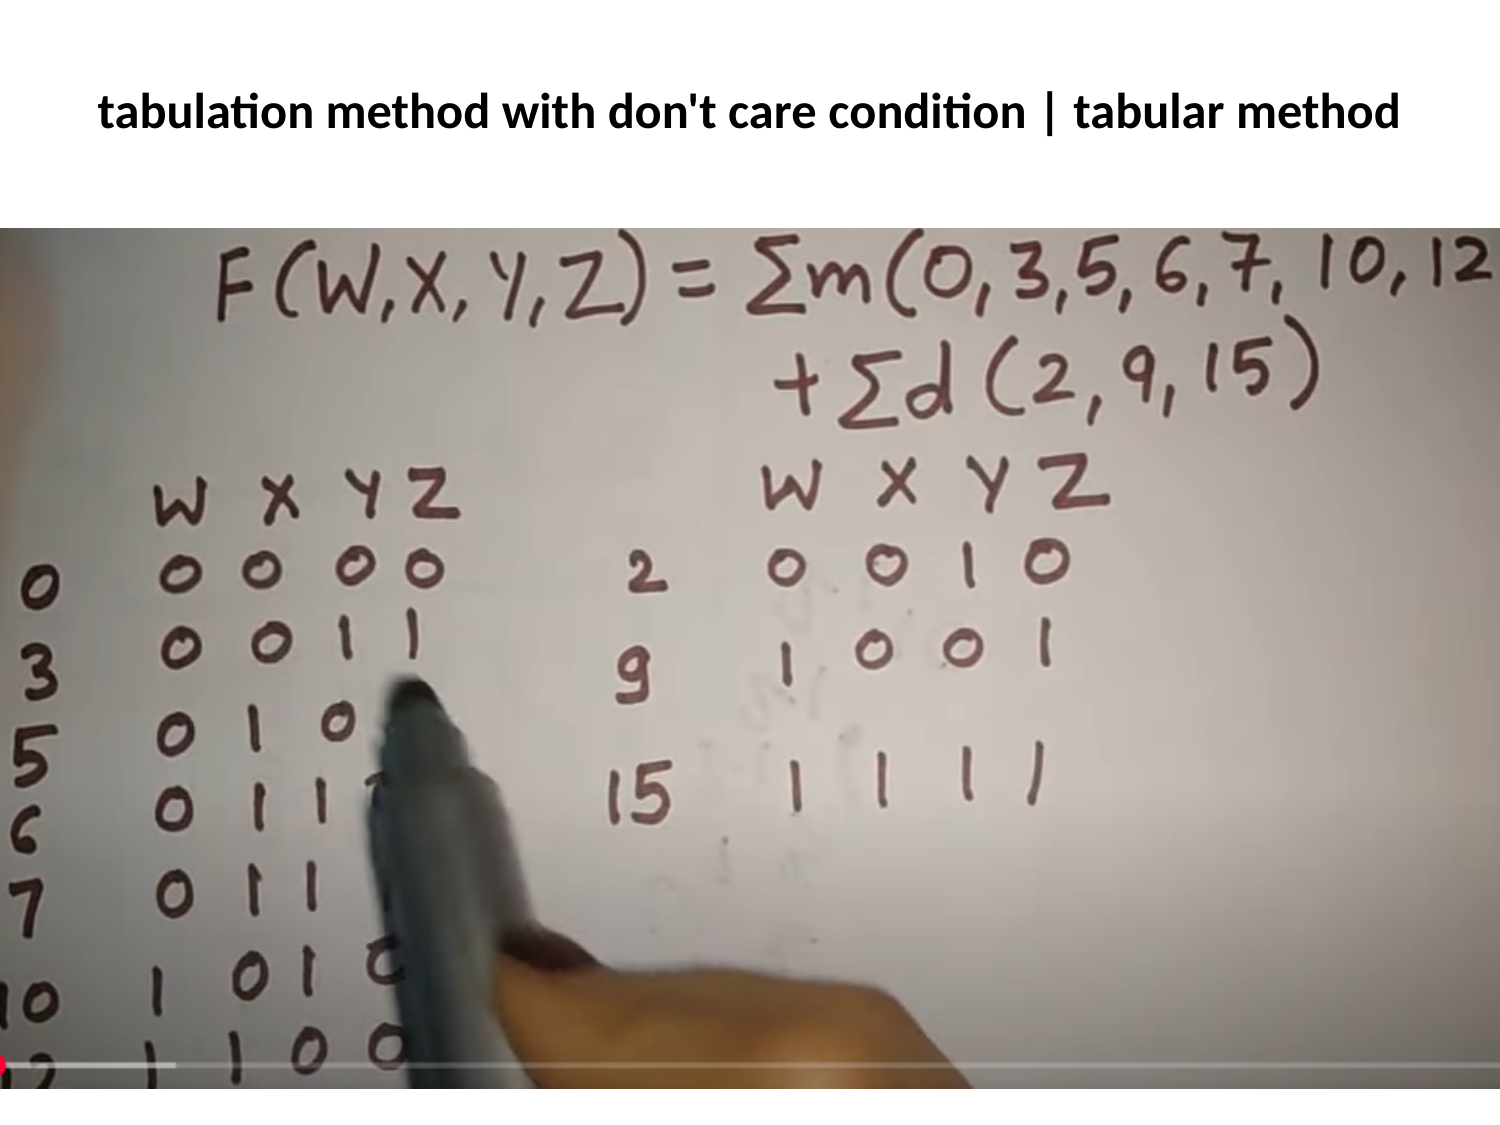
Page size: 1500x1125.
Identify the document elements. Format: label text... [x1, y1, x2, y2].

title tabulation method with don't care condition | tabular method [75, 45, 1425, 227]
picture [0, 228, 1500, 1089]
